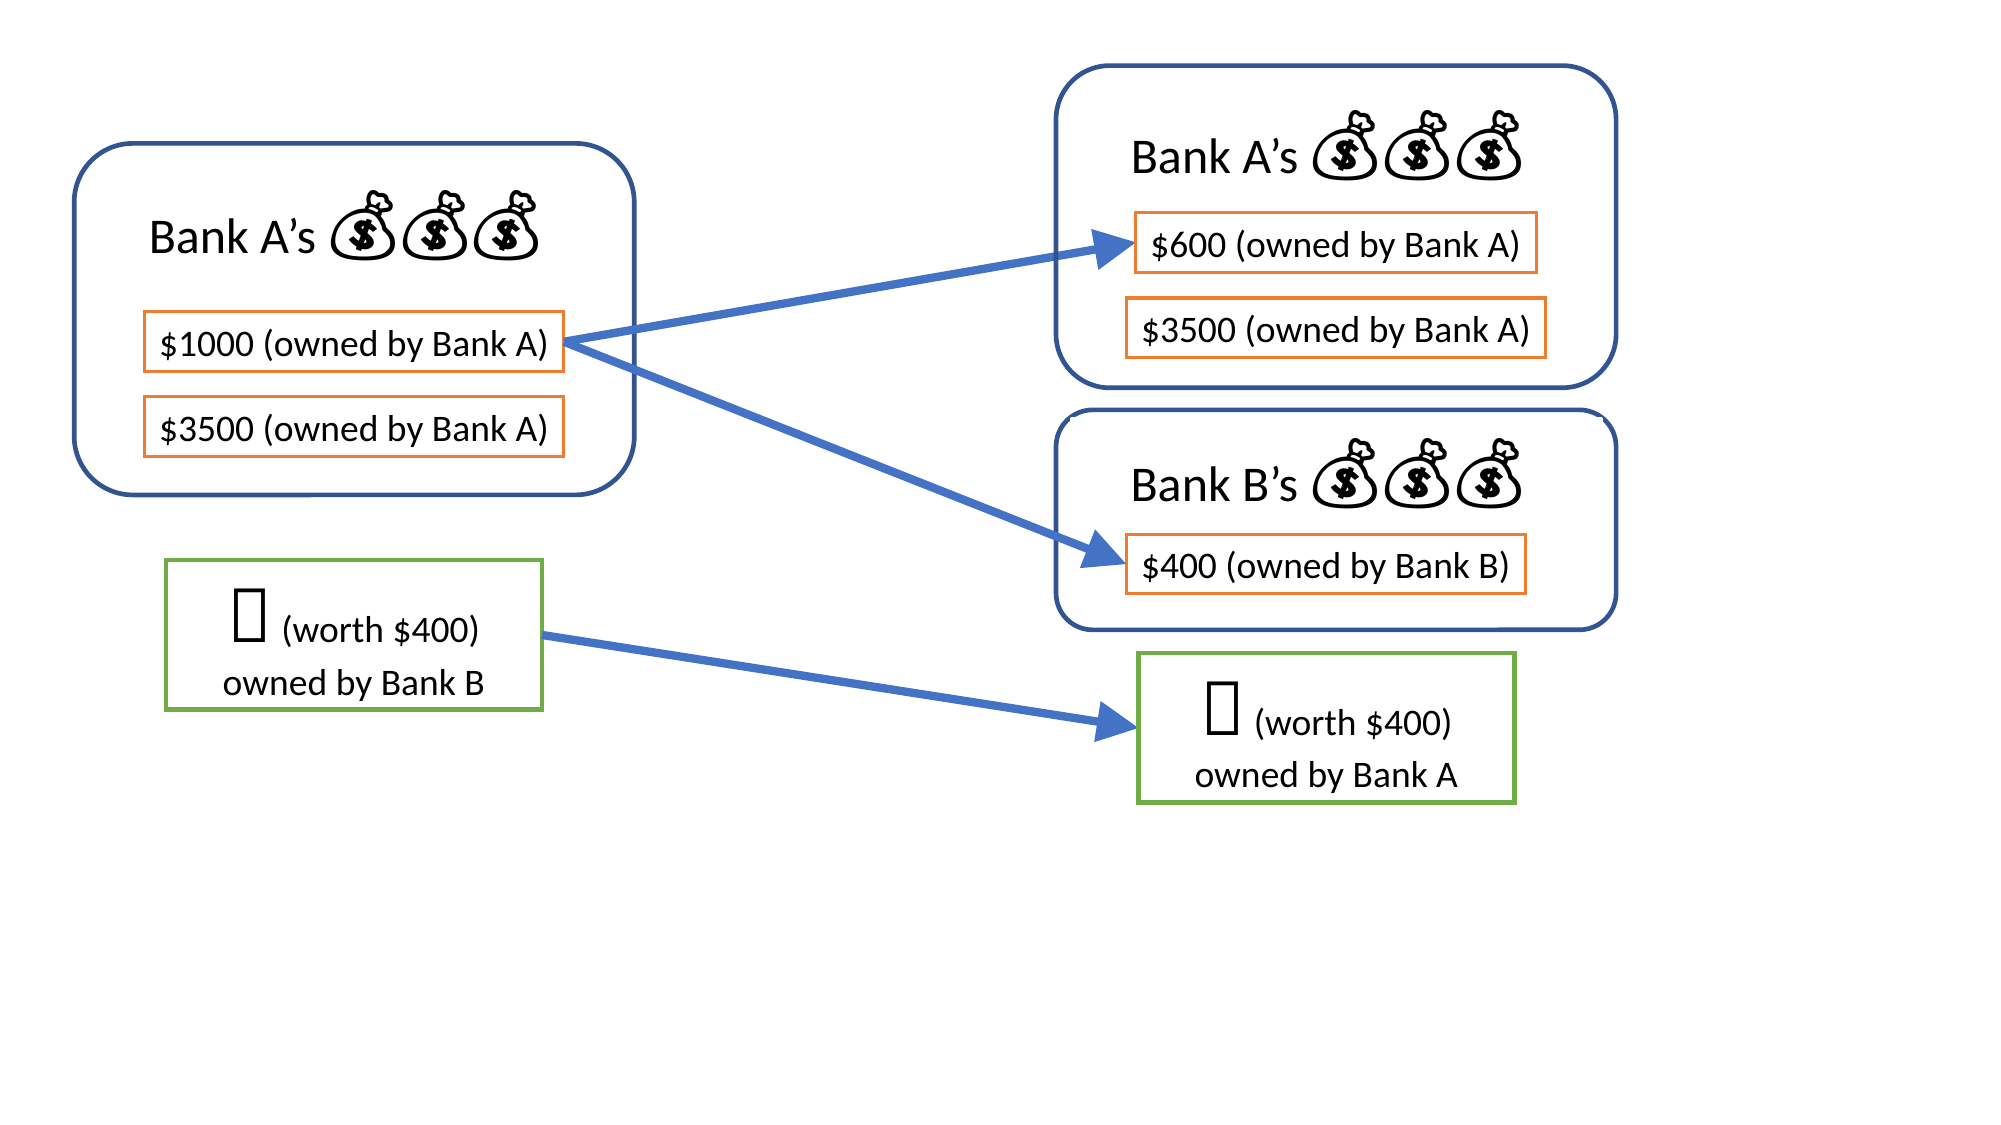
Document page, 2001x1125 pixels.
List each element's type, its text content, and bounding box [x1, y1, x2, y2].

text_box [566, 342, 1124, 565]
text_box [541, 635, 1139, 729]
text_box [1055, 409, 1617, 630]
text_box 📄 (worth $400) owned by Bank A [1137, 652, 1516, 804]
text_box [74, 143, 635, 495]
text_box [566, 242, 1055, 342]
text_box 📄 (worth $400) owned by Bank B [165, 559, 543, 711]
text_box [1055, 65, 1617, 388]
